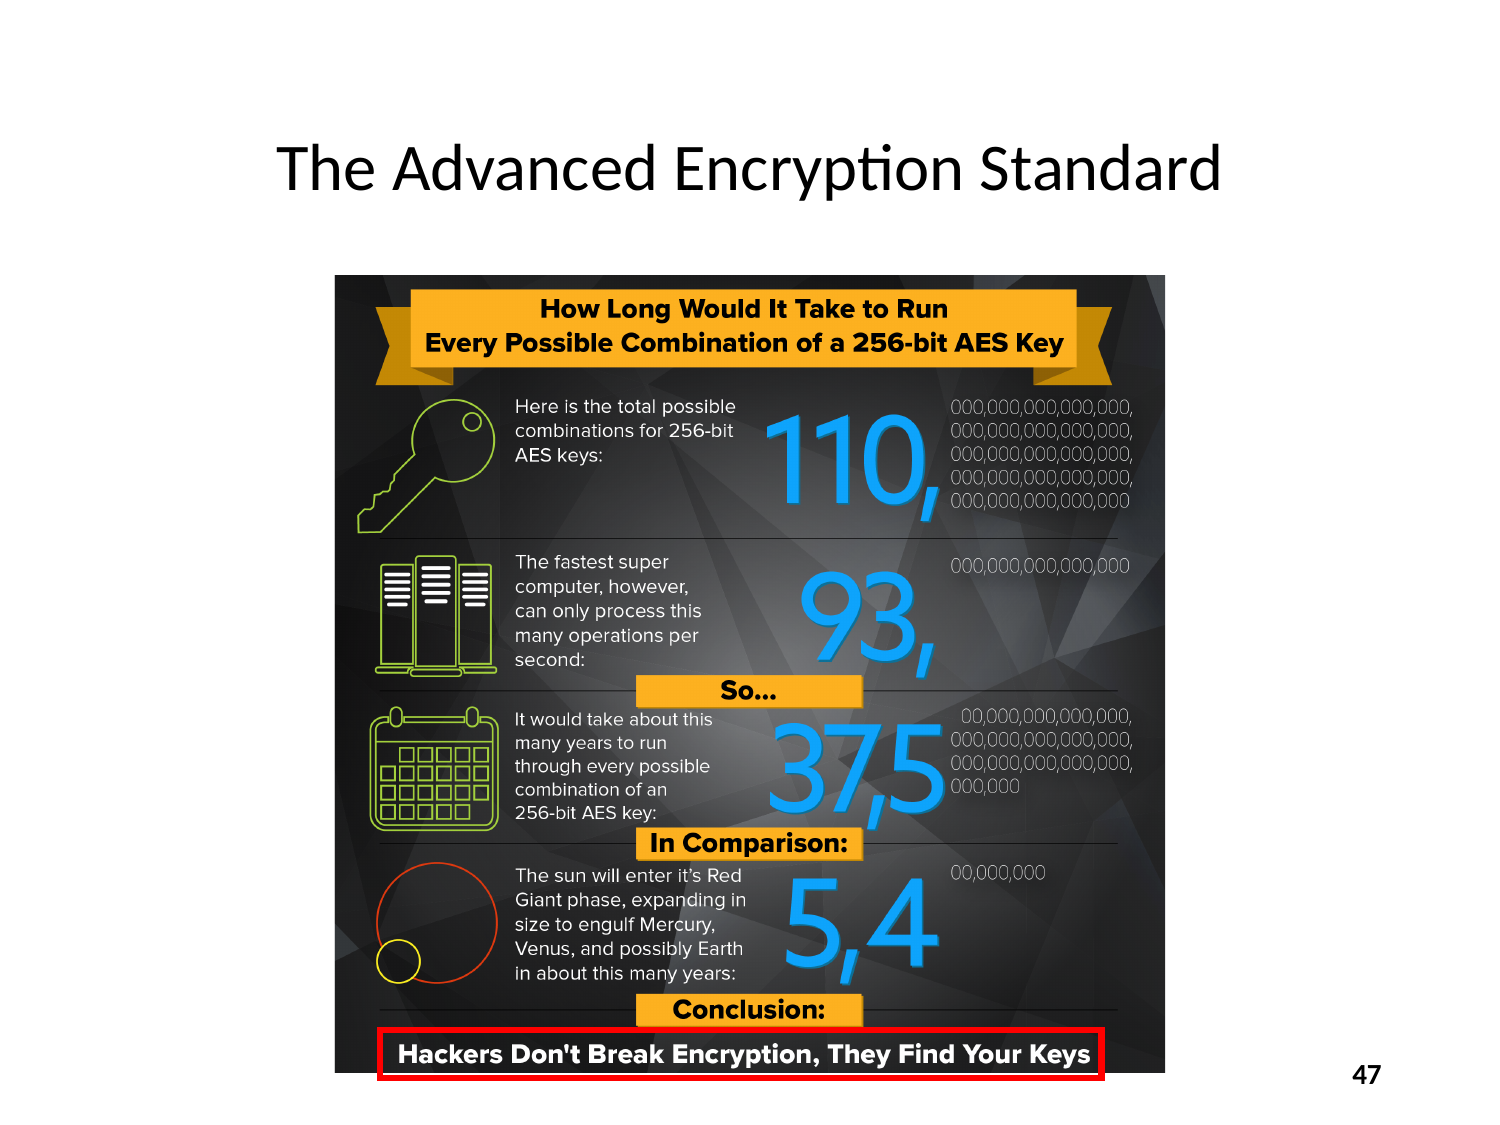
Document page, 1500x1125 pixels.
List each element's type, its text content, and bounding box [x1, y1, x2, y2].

slide_number 47 [1059, 1042, 1397, 1103]
title The Advanced Encryption Standard [103, 59, 1397, 278]
picture [334, 275, 1166, 1073]
text_box [379, 1073, 1103, 1079]
